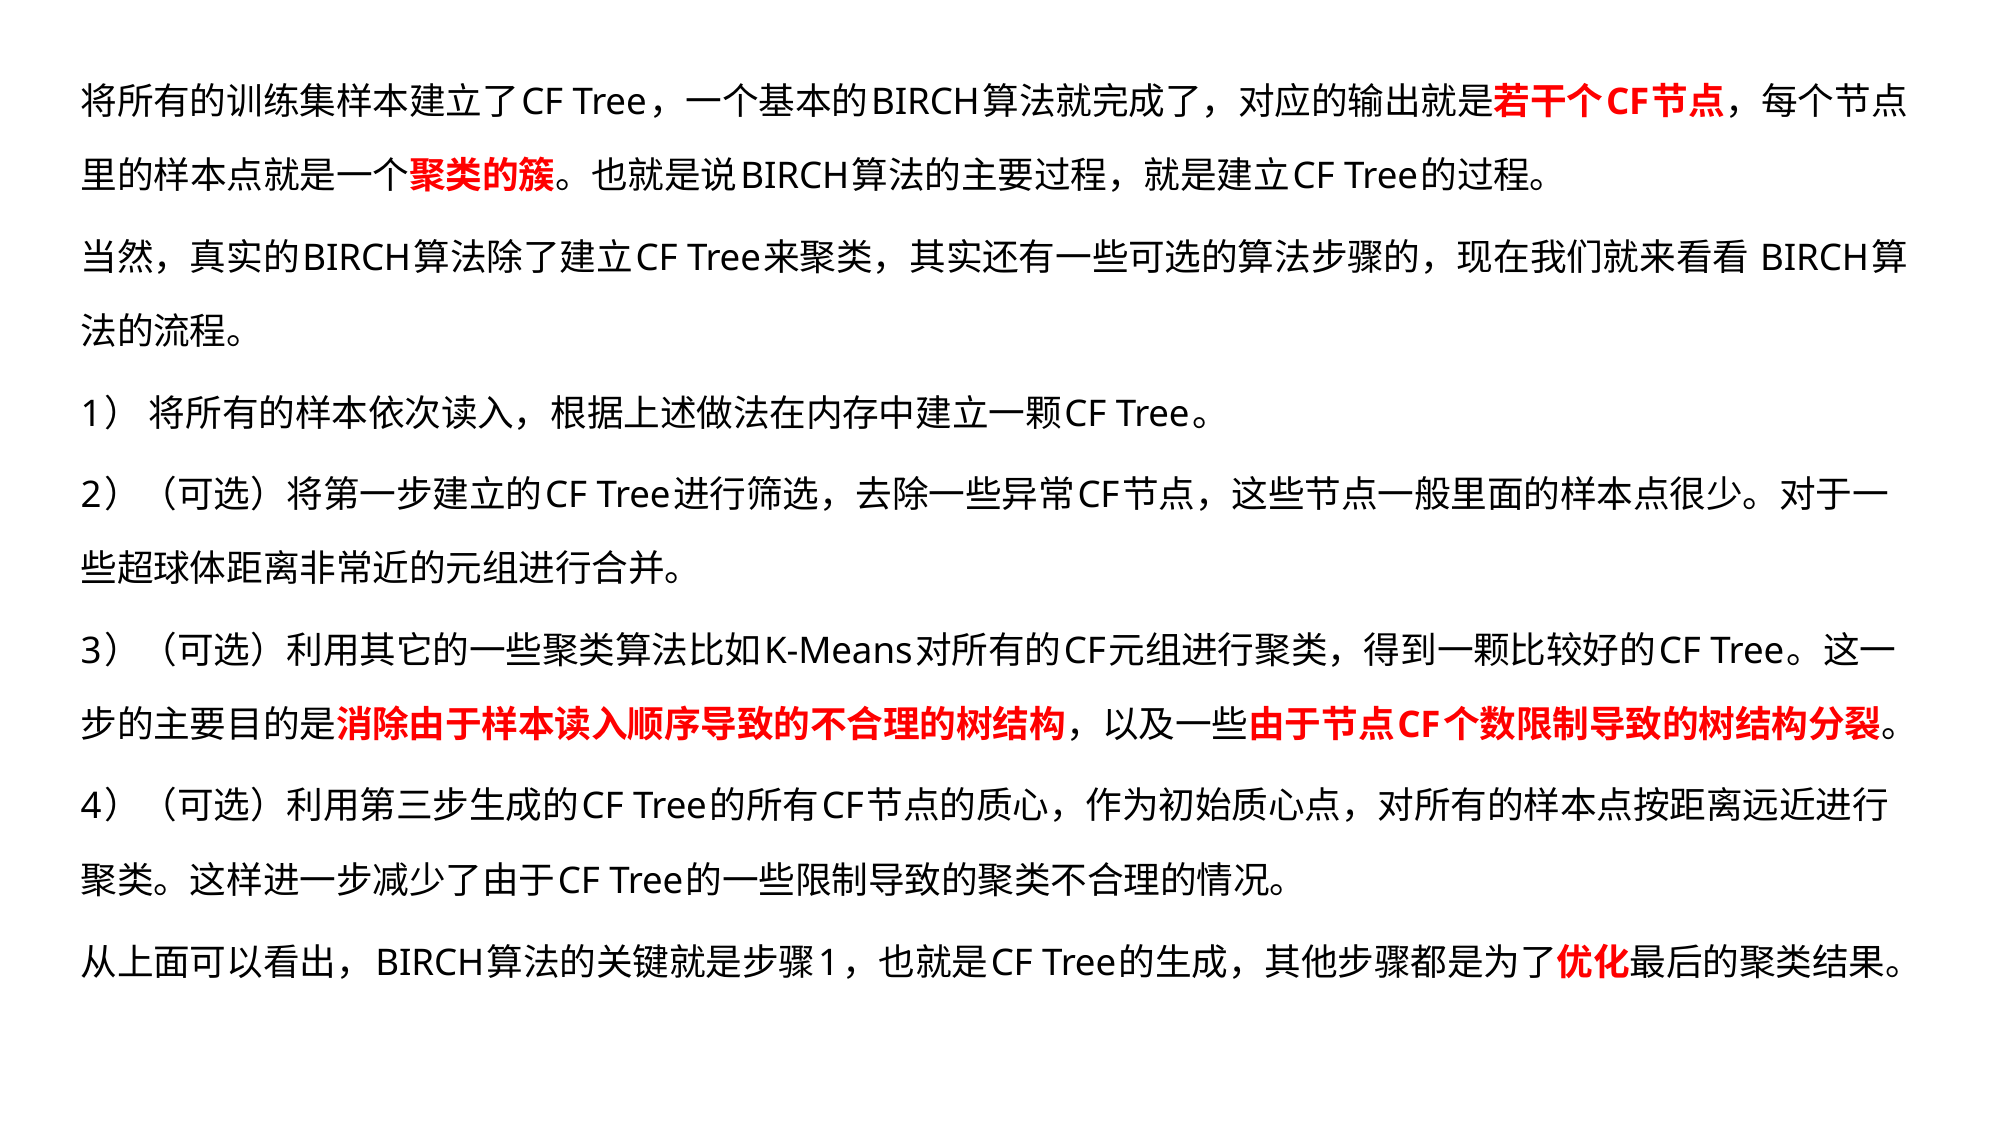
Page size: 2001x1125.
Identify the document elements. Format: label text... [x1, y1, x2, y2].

list 将所有的训练集样本建立了CF Tree，一个基本的BIRCH算法就完成了，对应的输出就是若干个CF节点，每个节点里的样本点就是一个聚类的簇。也就是说BIRCH算法的主要过程，就是建立CF Tree的过程。 当然，真实的BIRCH算法除了建立CF Tree来聚类，其实还有一些可选的算法步骤的，现在我们就来看看 BIRCH算法的流程。 1） 将所有的样本依次读入，根据上述做法在内存中建立一颗CF Tree。 2）（可选）将第一步建立的CF Tree进行筛选，去除一些异常CF节点，这些节点一般里面的样本点很少。对于一些超球体距离非常近的元组进行合并。 3）（可选）利用其它的一些聚类算法比如K-Means对所有的CF元组进行聚类，得到一颗比较好的CF Tree。这一步的主要目的是消除由于样本读入顺序导致的不合理的树结构，以及一些由于节点CF个数限制导致的树结构分裂。 4）（可选）利用第三步生成的CF Tree的所有CF节点的质心，作为初始质心点，对所有的样本点按距离远近进行聚类。这样进一步减少了由于CF Tree的一些限制导致的聚类不合理的情况。 从上面可以看出，BIRCH算法的关键就是步骤1，也就是CF Tree的生成，其他步骤都是为了优化最后的聚类结果。 [65, 39, 1937, 1115]
